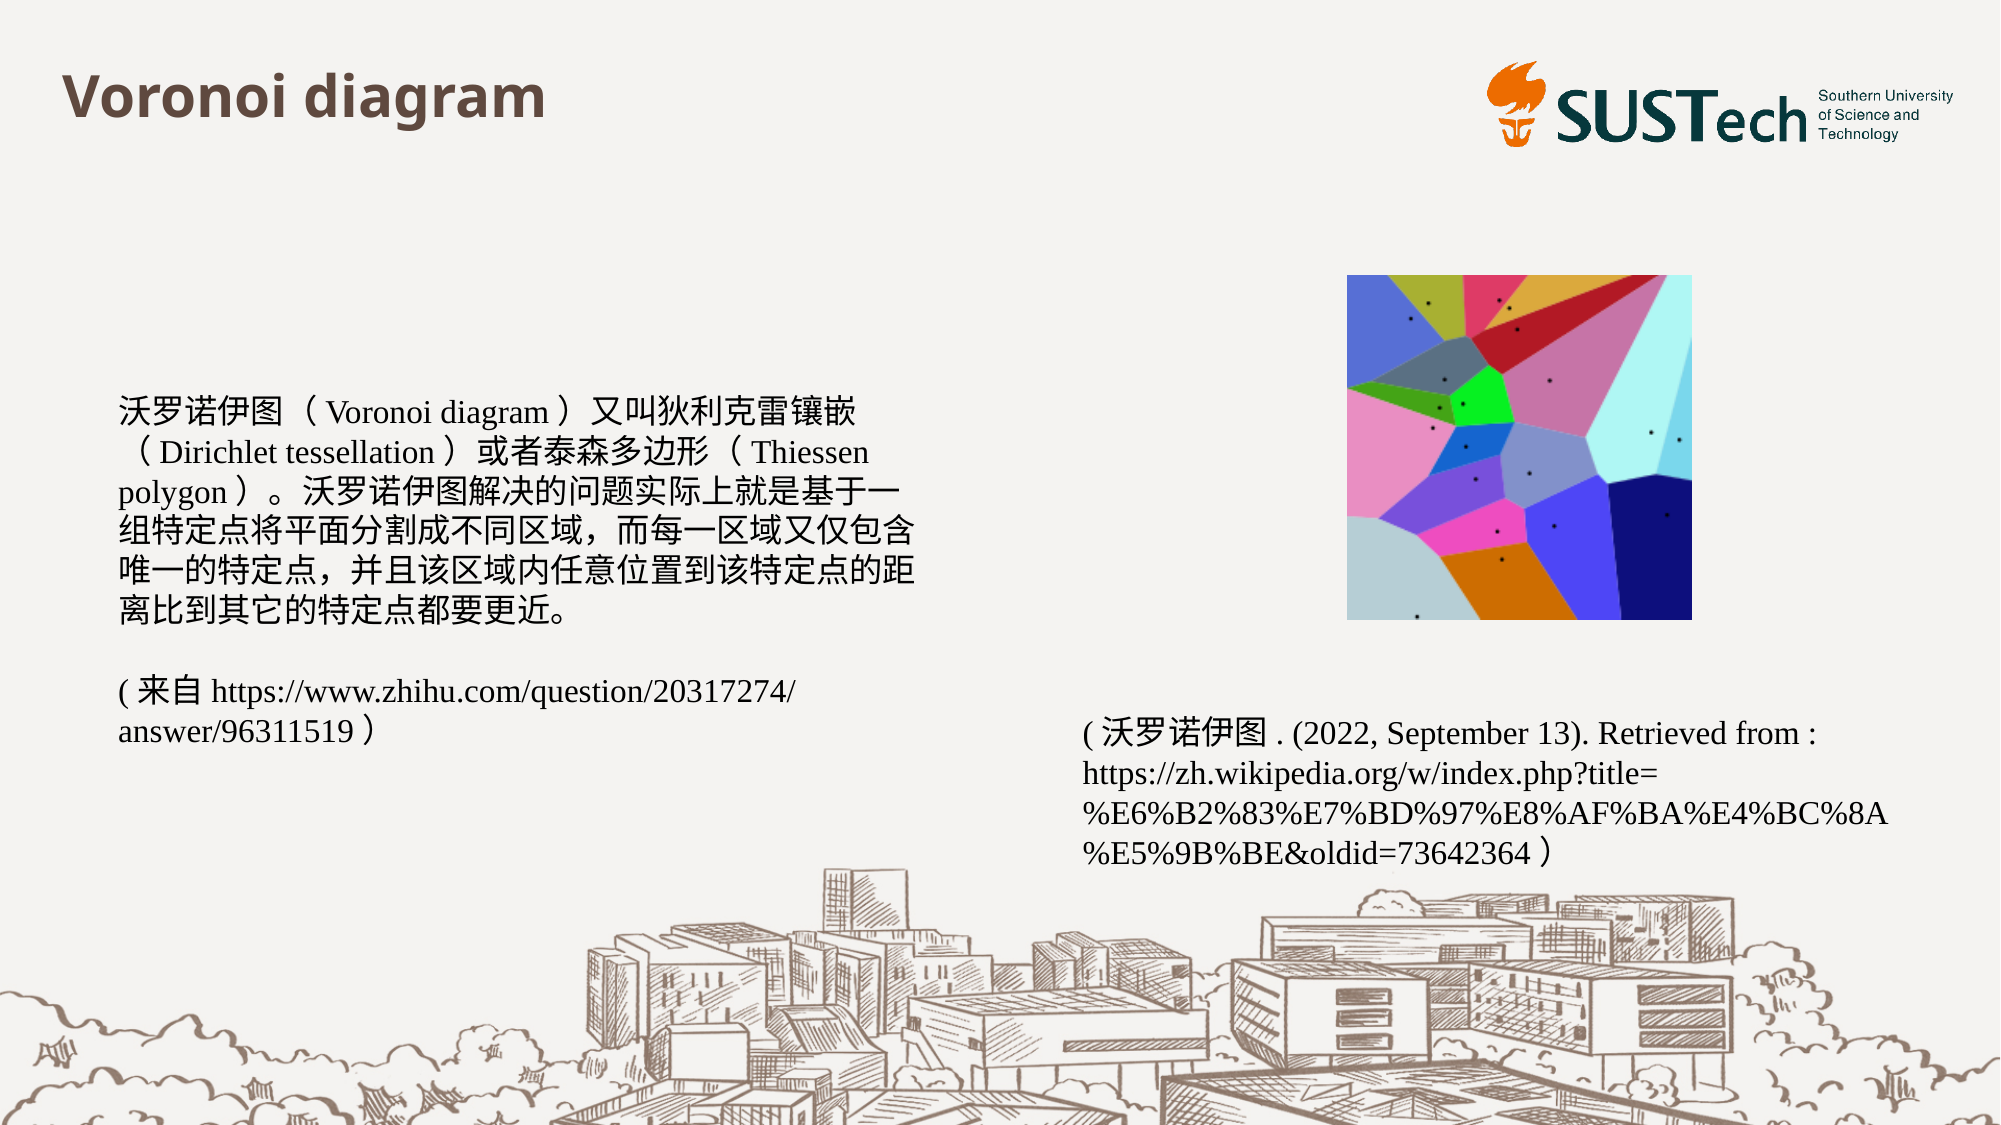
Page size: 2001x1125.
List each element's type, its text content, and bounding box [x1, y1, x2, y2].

picture [0, 0, 2001, 1125]
text_box 沃罗诺伊图（Voronoi diagram）又叫狄利克雷镶嵌（Dirichlet tessellation）或者泰森多边形（Thiessen polygon）。沃罗诺伊图解决的问题实际上就是基于一组特定点将平面分割成不同区域，而每一区域又仅包含唯一的特定点，并且该区域内任意位置到该特定点的距离比到其它的特定点都要更近。 (来自https://www.zhihu.com/question/20317274/ answer/96311519） [103, 382, 945, 757]
text_box Voronoi diagram [47, 52, 563, 137]
text_box (沃罗诺伊图. (2022, September 13). Retrieved from : https://zh.wikipedia.org/w/index.php?title=%E6%B2%83%E7%BD%97%E8%AF%BA%E4%BC%8A%E5%9B%BE&oldid=73642364） [1067, 703, 1906, 879]
